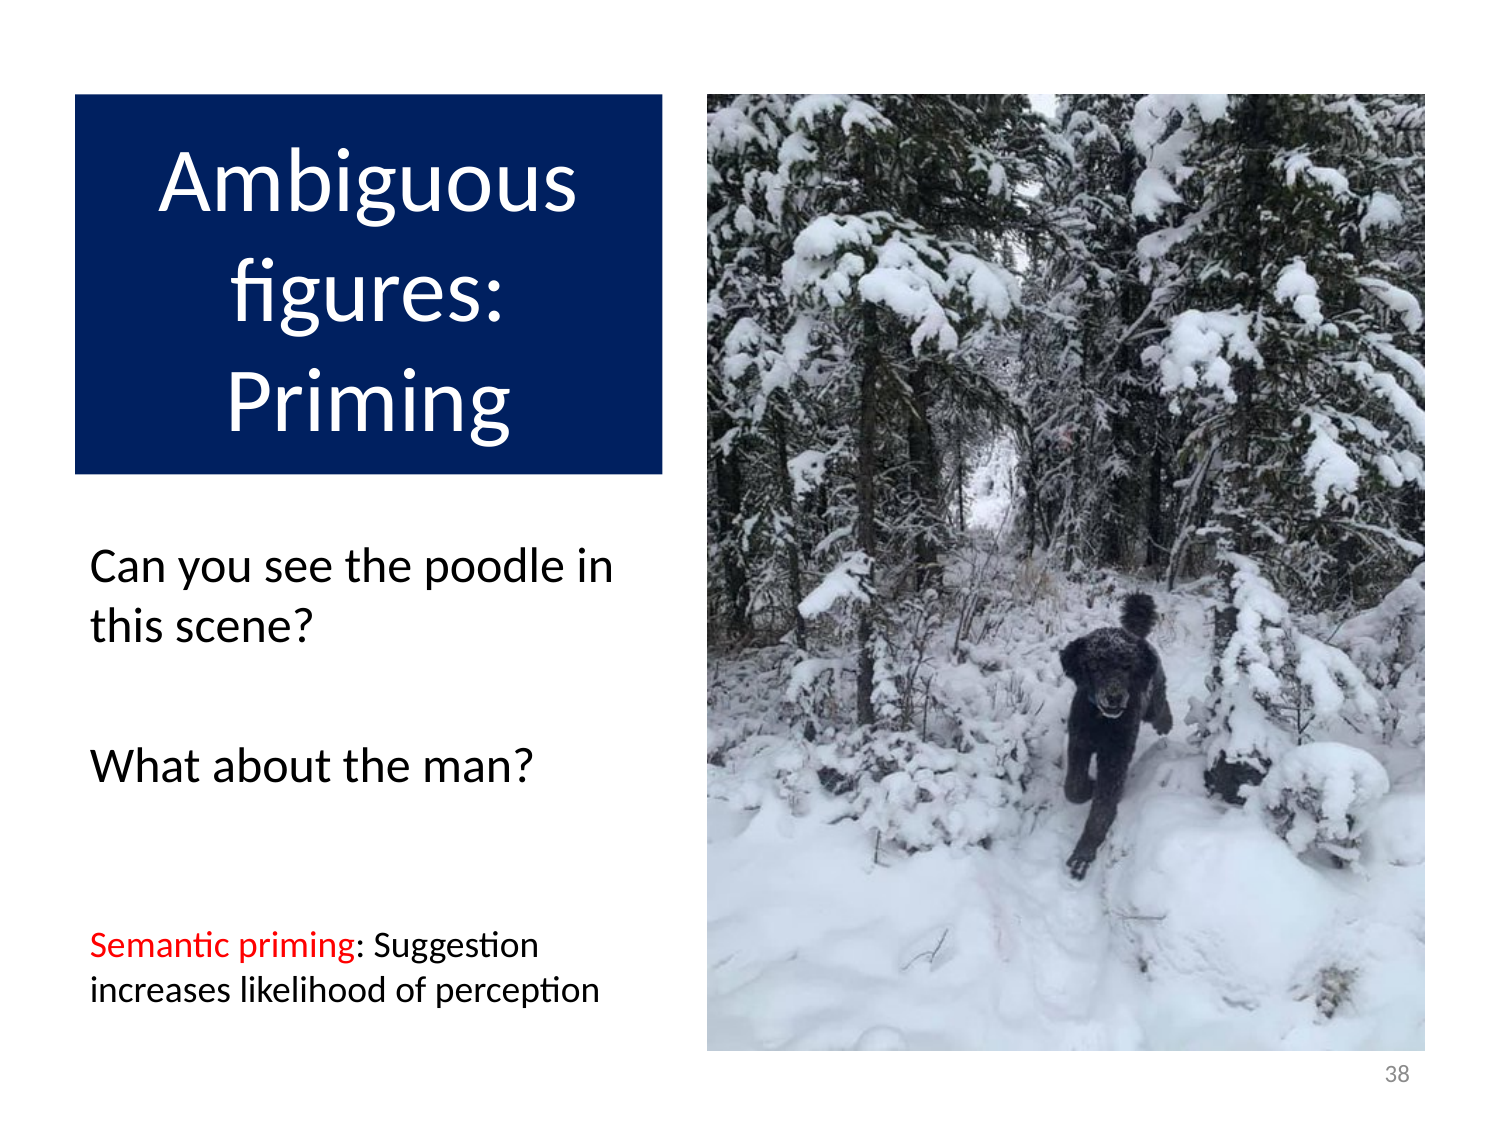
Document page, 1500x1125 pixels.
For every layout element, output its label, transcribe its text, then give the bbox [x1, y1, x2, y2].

text_box Can you see the poodle in this scene? [74, 524, 663, 660]
slide_number 38 [1074, 1057, 1425, 1103]
text_box What about the man? [74, 724, 663, 800]
title Ambiguous figures: Priming [75, 94, 663, 475]
text_box Semantic priming: Suggestion increases likelihood of perception [75, 912, 650, 1018]
picture [707, 94, 1426, 1051]
